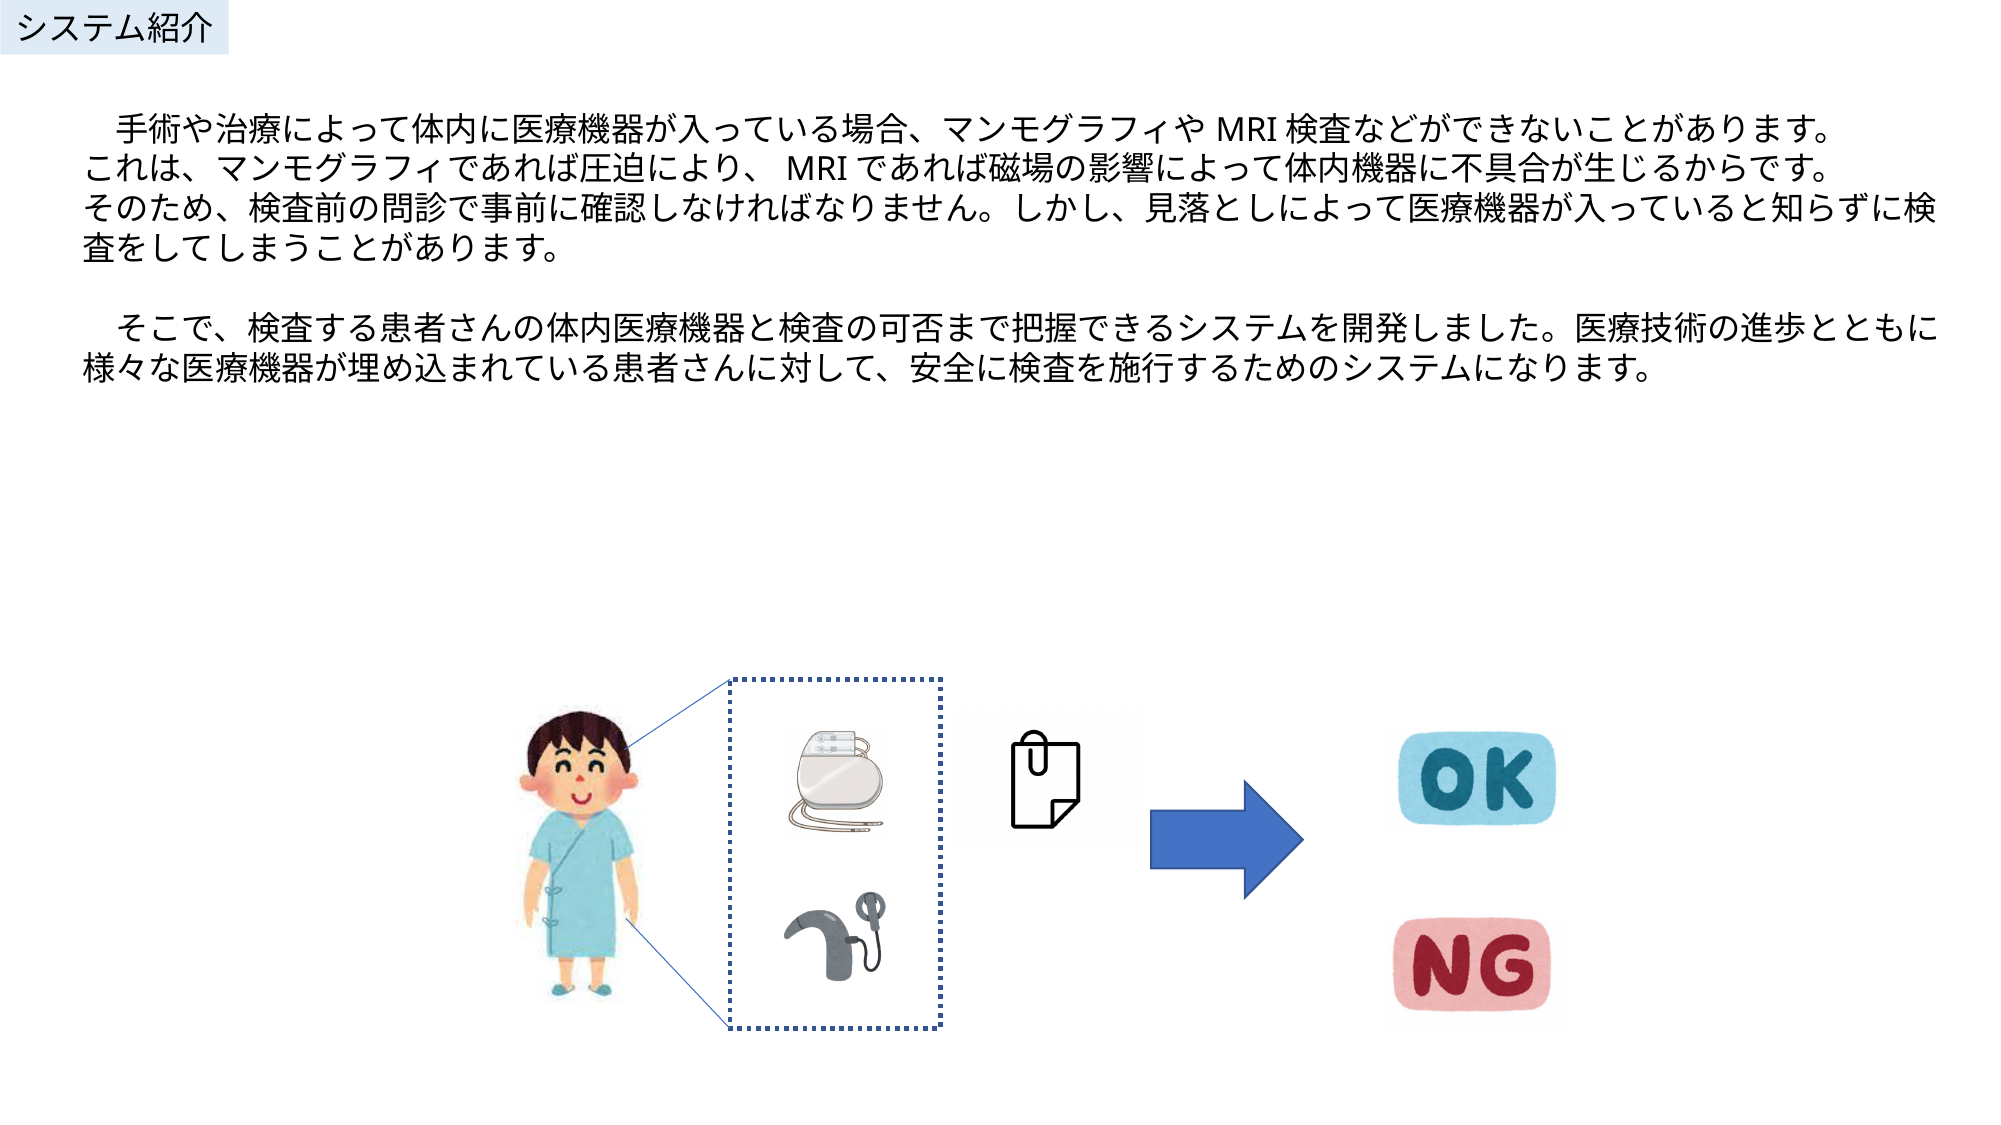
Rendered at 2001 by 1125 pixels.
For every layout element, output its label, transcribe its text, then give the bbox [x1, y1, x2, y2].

text_box システム紹介 [0, 0, 229, 55]
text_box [431, 679, 1569, 1033]
text_box 手術や治療によって体内に医療機器が入っている場合、マンモグラフィやMRI検査などができないことがあります。 これは、マンモグラフィであれば圧迫により、MRIであれば磁場の影響によって体内機器に不具合が生じるからです。 そのため、検査前の問診で事前に確認しなければなりません。しかし、見落としによって医療機器が入っていると知らずに検査をしてしまうことがあります。 そこで、検査する患者さんの体内医療機器と検査の可否まで把握できるシステムを開発しました。医療技術の進歩とともに様々な医療機器が埋め込まれている患者さんに対して、安全に検査を施行するためのシステムになります。 [67, 100, 1976, 395]
